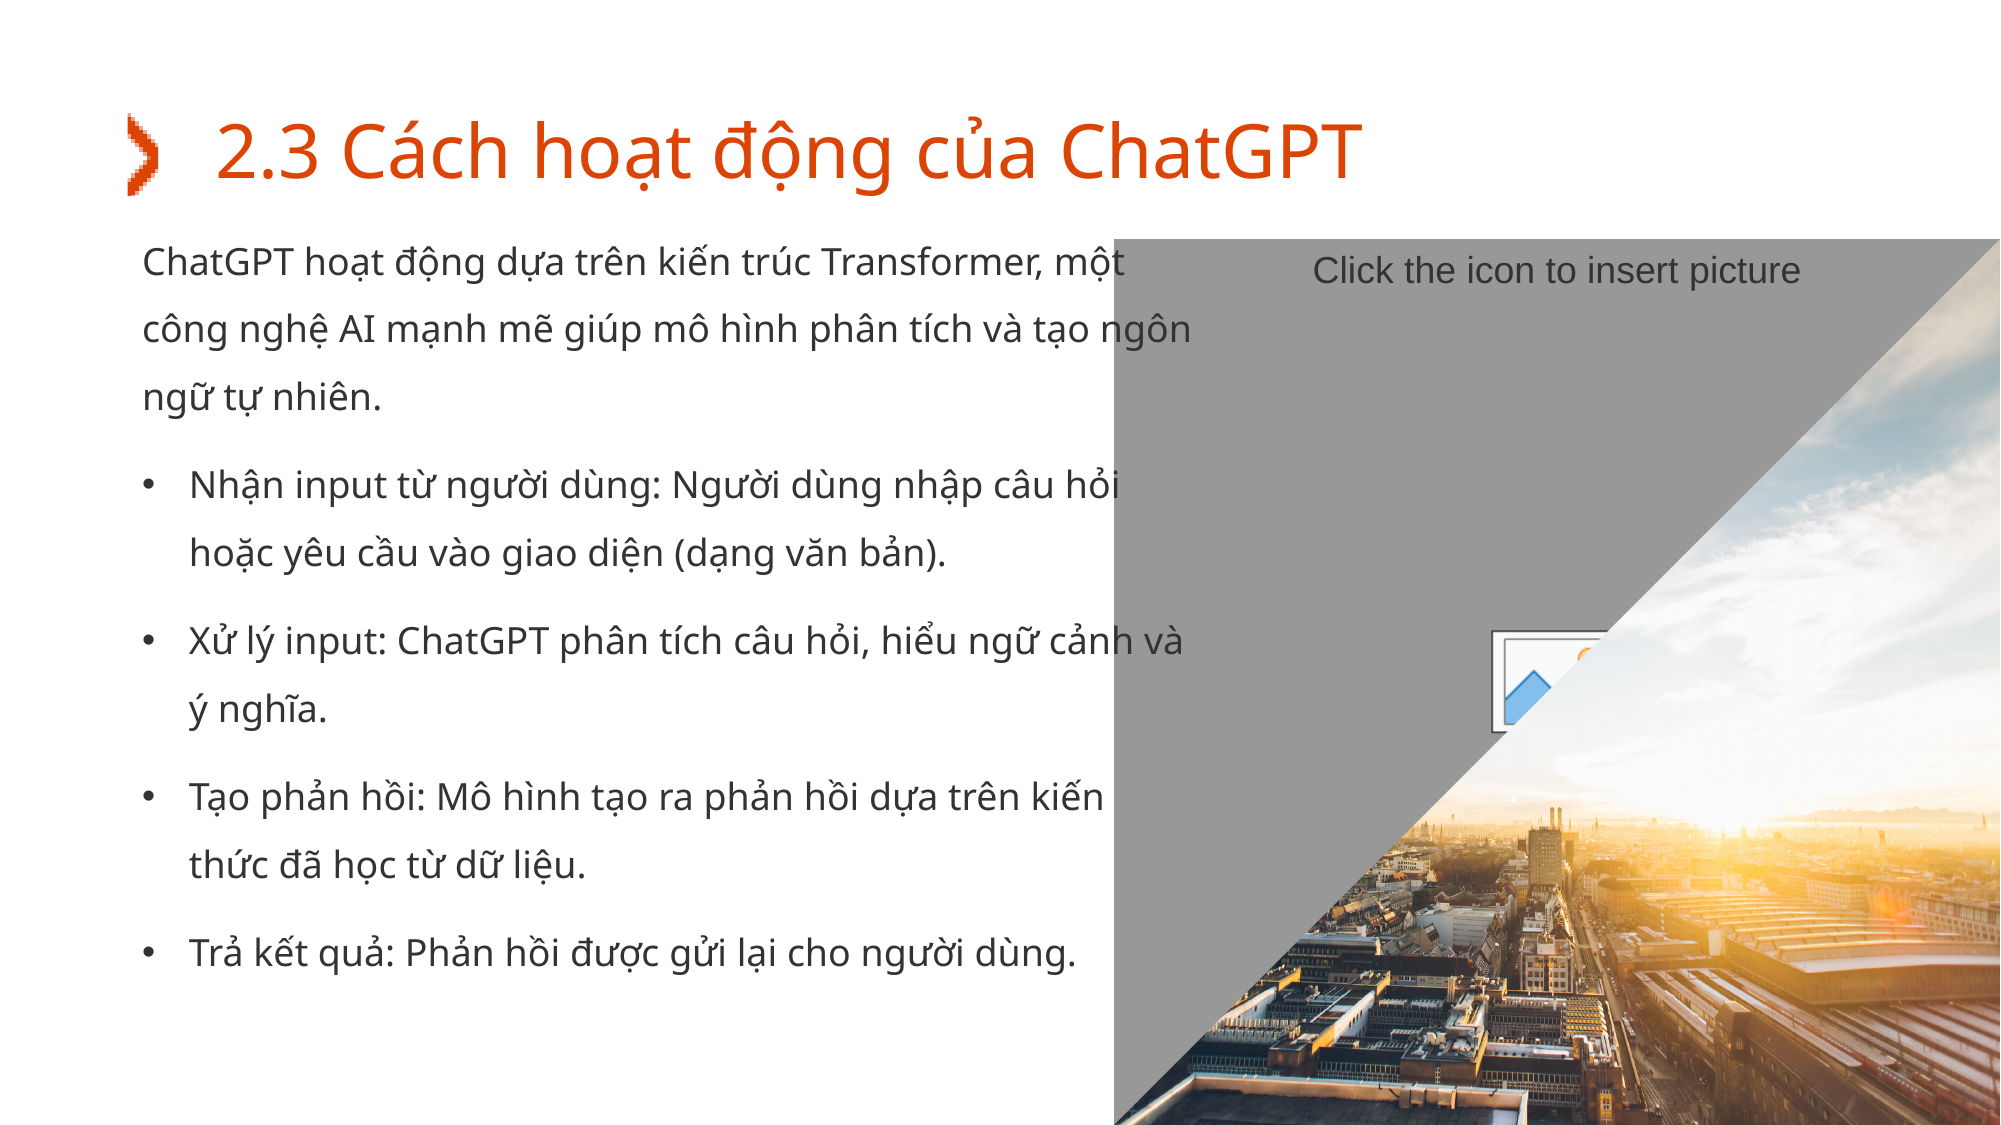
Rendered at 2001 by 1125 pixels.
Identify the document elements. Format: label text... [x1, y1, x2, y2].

picture [1114, 239, 2000, 1125]
list ChatGPT hoạt động dựa trên kiến trúc Transformer, một công nghệ AI mạnh mẽ giúp mô hình phân tích và tạo ngôn ngữ tự nhiên. Nhận input từ người dùng: Người dùng nhập câu hỏi hoặc yêu cầu vào giao diện (dạng văn bản). Xử lý input: ChatGPT phân tích câu hỏi, hiểu ngữ cảnh và ý nghĩa. Tạo phản hồi: Mô hình tạo ra phản hồi dựa trên kiến thức đã học từ dữ liệu. Trả kết quả: Phản hồi được gửi lại cho người dùng. [127, 208, 1210, 1103]
title 2.3 Cách hoạt động của ChatGPT [213, 113, 1721, 198]
